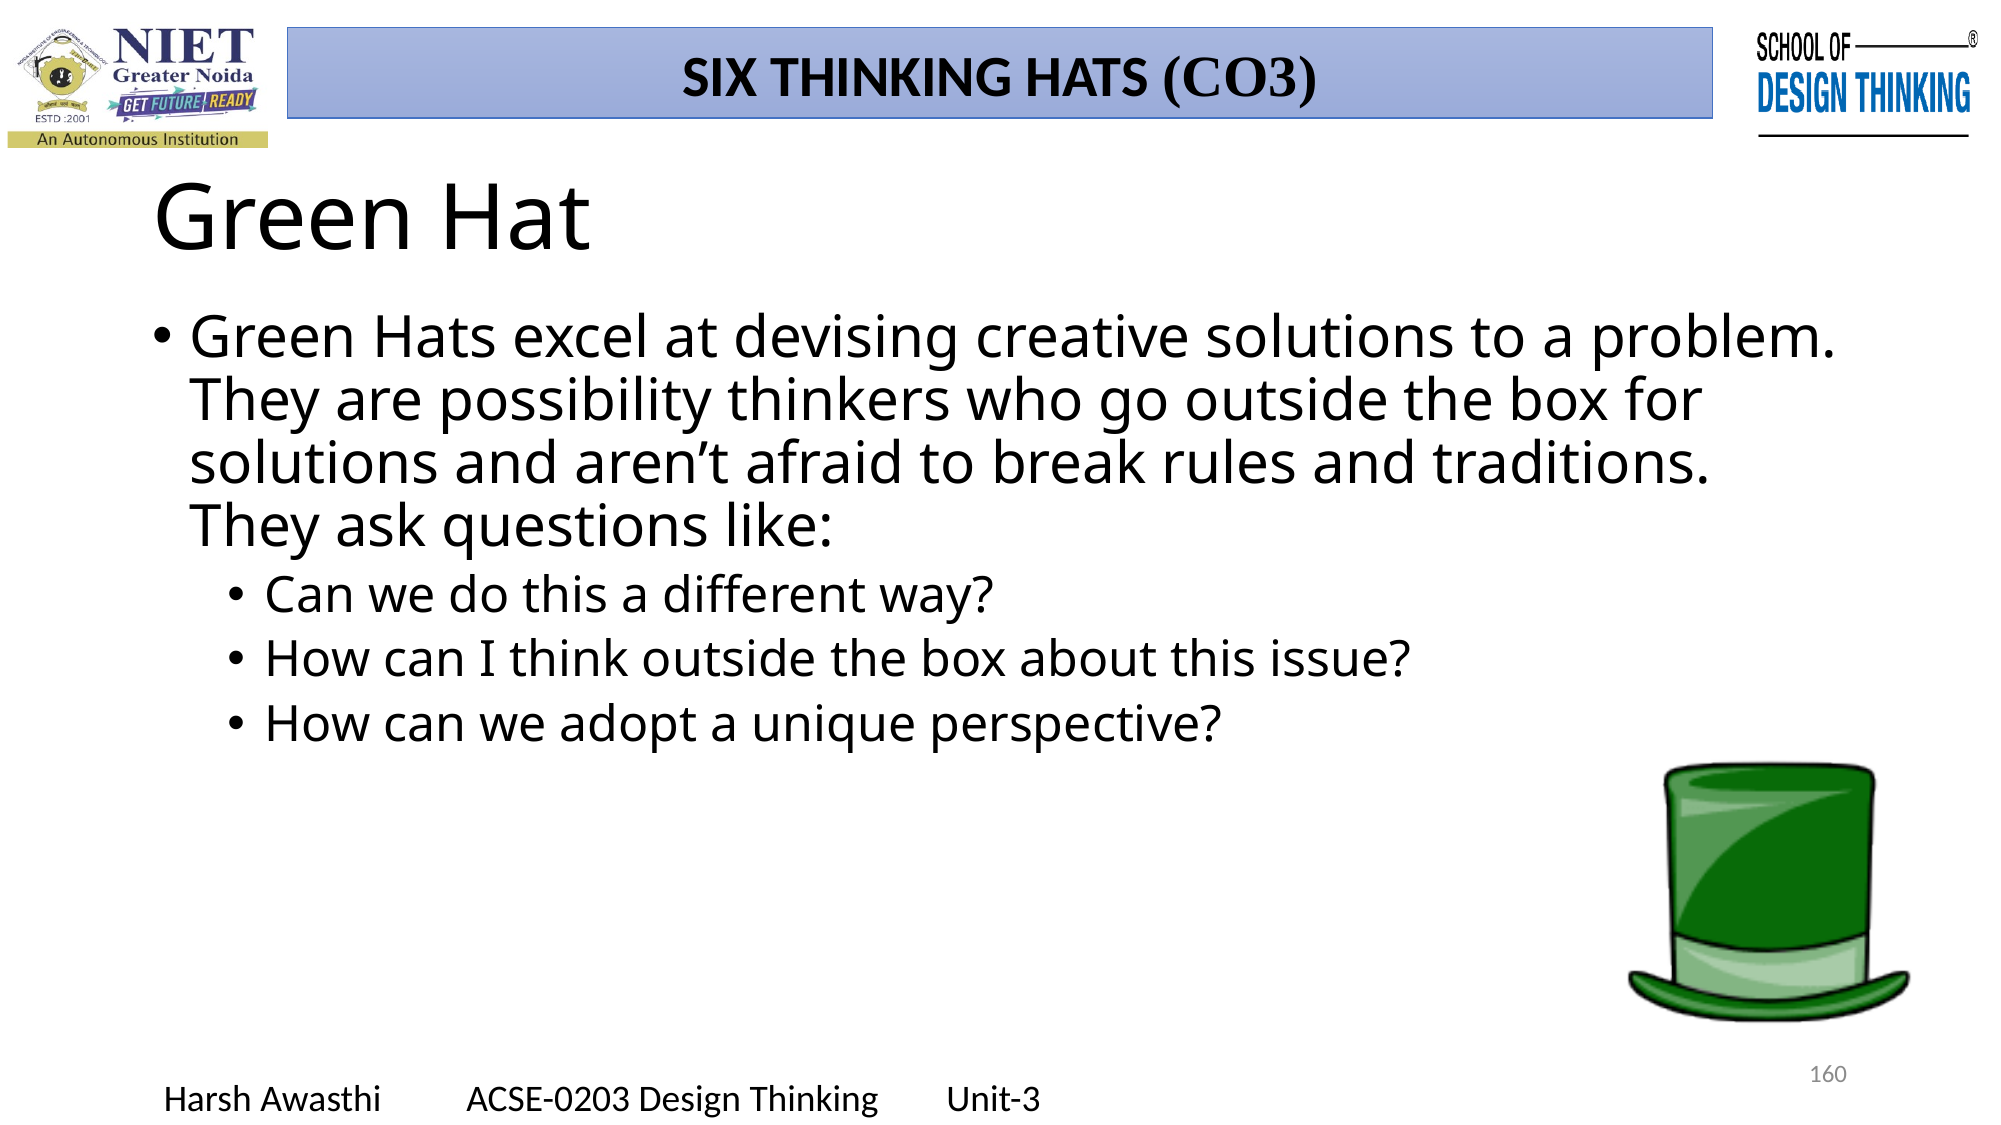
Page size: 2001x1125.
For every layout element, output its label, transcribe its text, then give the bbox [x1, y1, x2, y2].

picture [1556, 709, 1957, 1064]
picture [1757, 30, 1978, 137]
text_box SIX THINKING HATS (CO3) [287, 27, 1713, 119]
slide_number 160 [1412, 1042, 1863, 1103]
title Green Hat [137, 162, 1863, 278]
list Green Hats excel at devising creative solutions to a problem. They are possibility thinkers who go outside the box for solutions and aren’t afraid to break rules and traditions. They ask questions like: Can we do this a different way? How can I think outside the box about this issue? How can we adopt a unique perspective? [137, 299, 1863, 1014]
footer Harsh Awasthi ACSE-0203 Design Thinking Unit-3 [149, 1066, 1755, 1125]
picture [7, 22, 268, 148]
